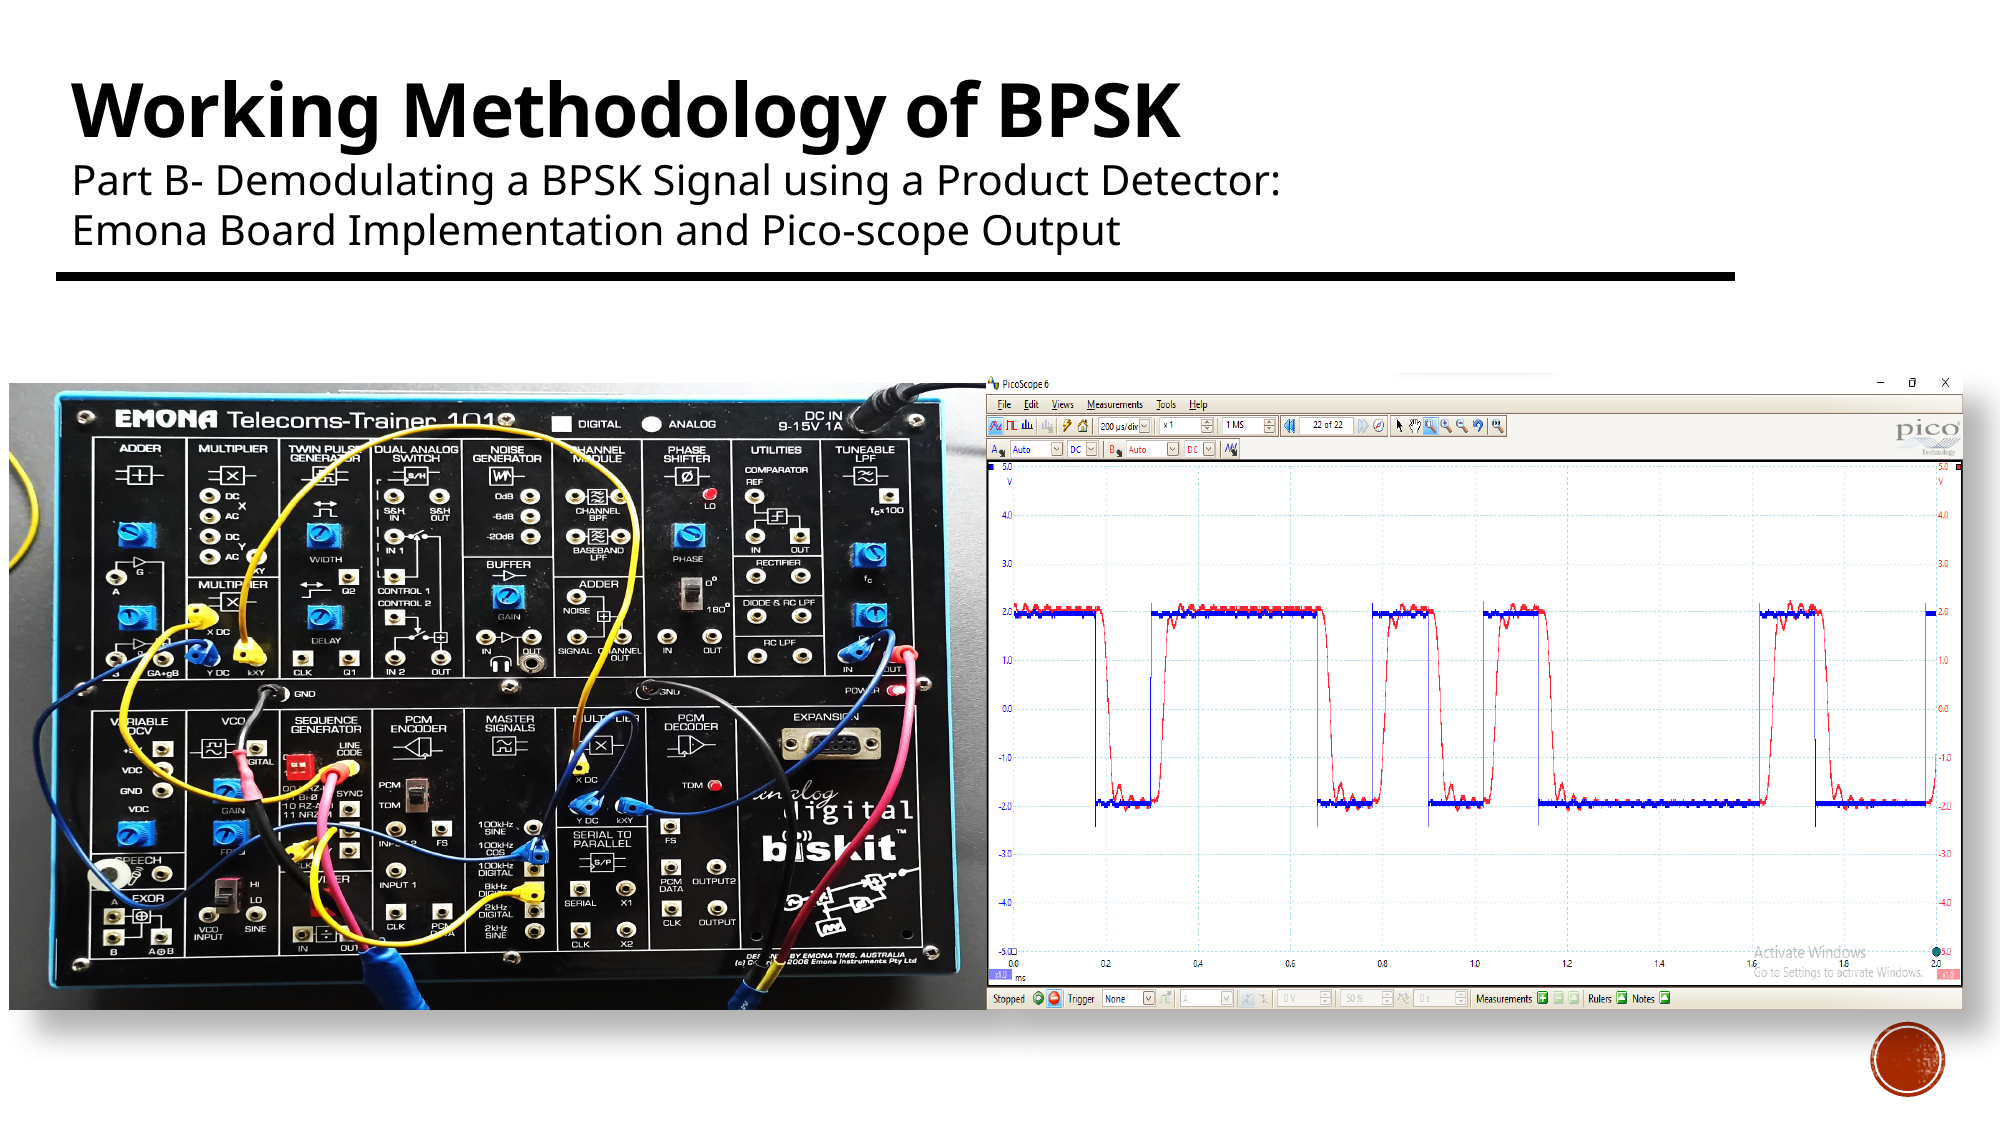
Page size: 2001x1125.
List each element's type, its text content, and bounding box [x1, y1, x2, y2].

text_box [56, 272, 1735, 281]
text_box Part B- Demodulating a BPSK Signal using a Product Detector: Emona Board Implementation and Pico-scope Output [56, 146, 1946, 262]
picture [9, 373, 1963, 1010]
title Working Methodology of BPSK [56, 0, 1682, 146]
